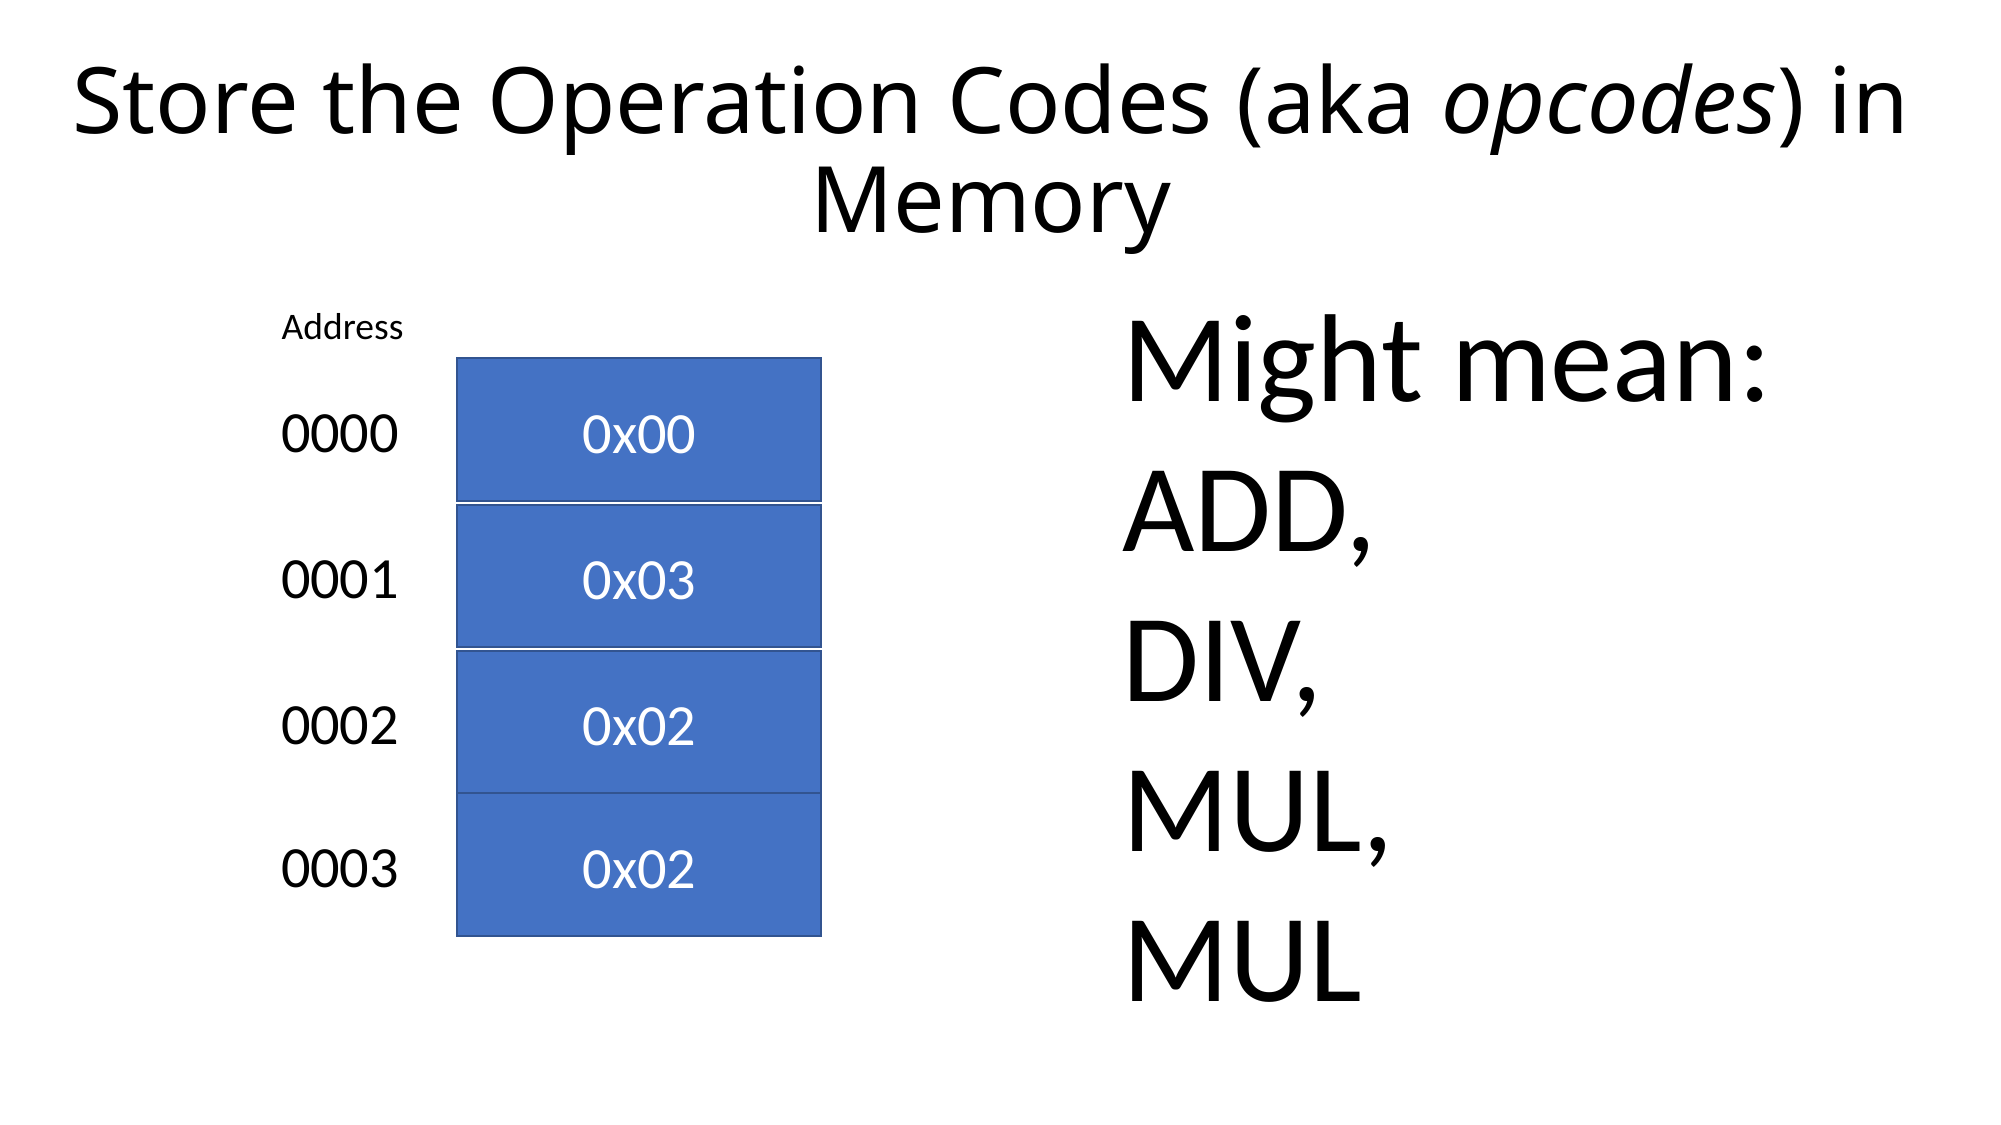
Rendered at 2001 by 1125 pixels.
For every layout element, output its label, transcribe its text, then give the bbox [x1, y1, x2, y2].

text_box Might mean: ADD, DIV, MUL, MUL [1107, 269, 1816, 1035]
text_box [266, 295, 822, 936]
title Store the Operation Codes (aka opcodes) in Memory [0, 45, 1982, 263]
